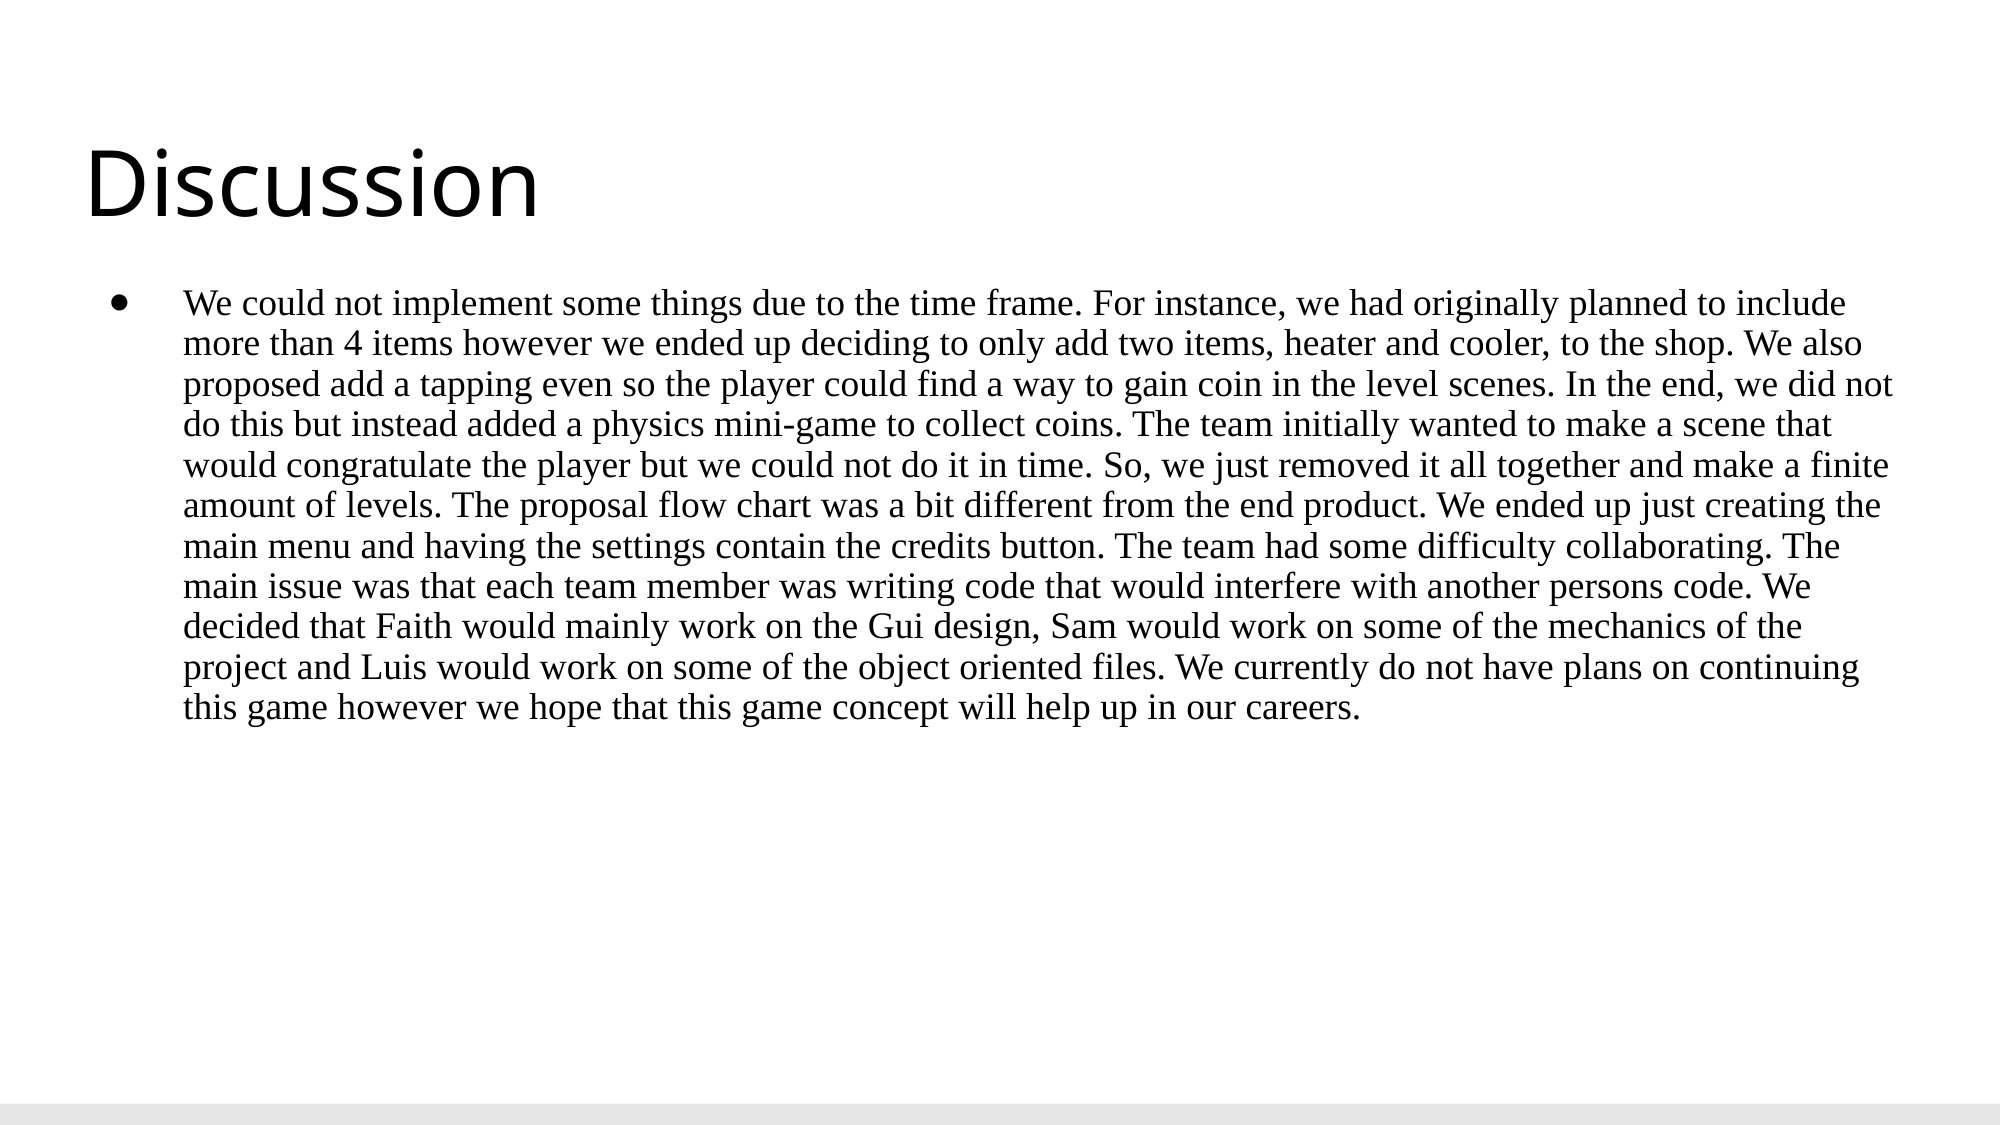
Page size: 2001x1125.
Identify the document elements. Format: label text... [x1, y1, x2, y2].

title Discussion [68, 69, 1932, 251]
list We could not implement some things due to the time frame. For instance, we had originally planned to include more than 4 items however we ended up deciding to only add two items, heater and cooler, to the shop. We also proposed add a tapping even so the player could find a way to gain coin in the level scenes. In the end, we did not do this but instead added a physics mini-game to collect coins. The team initially wanted to make a scene that would congratulate the player but we could not do it in time. So, we just removed it all together and make a finite amount of levels. The proposal flow chart was a bit different from the end product. We ended up just creating the main menu and having the settings contain the credits button. The team had some difficulty collaborating. The main issue was that each team member was writing code that would interfere with another persons code. We decided that Faith would mainly work on the Gui design, Sam would work on some of the mechanics of the project and Luis would work on some of the object oriented files. We currently do not have plans on continuing this game however we hope that this game concept will help up in our careers. [68, 267, 1932, 1002]
